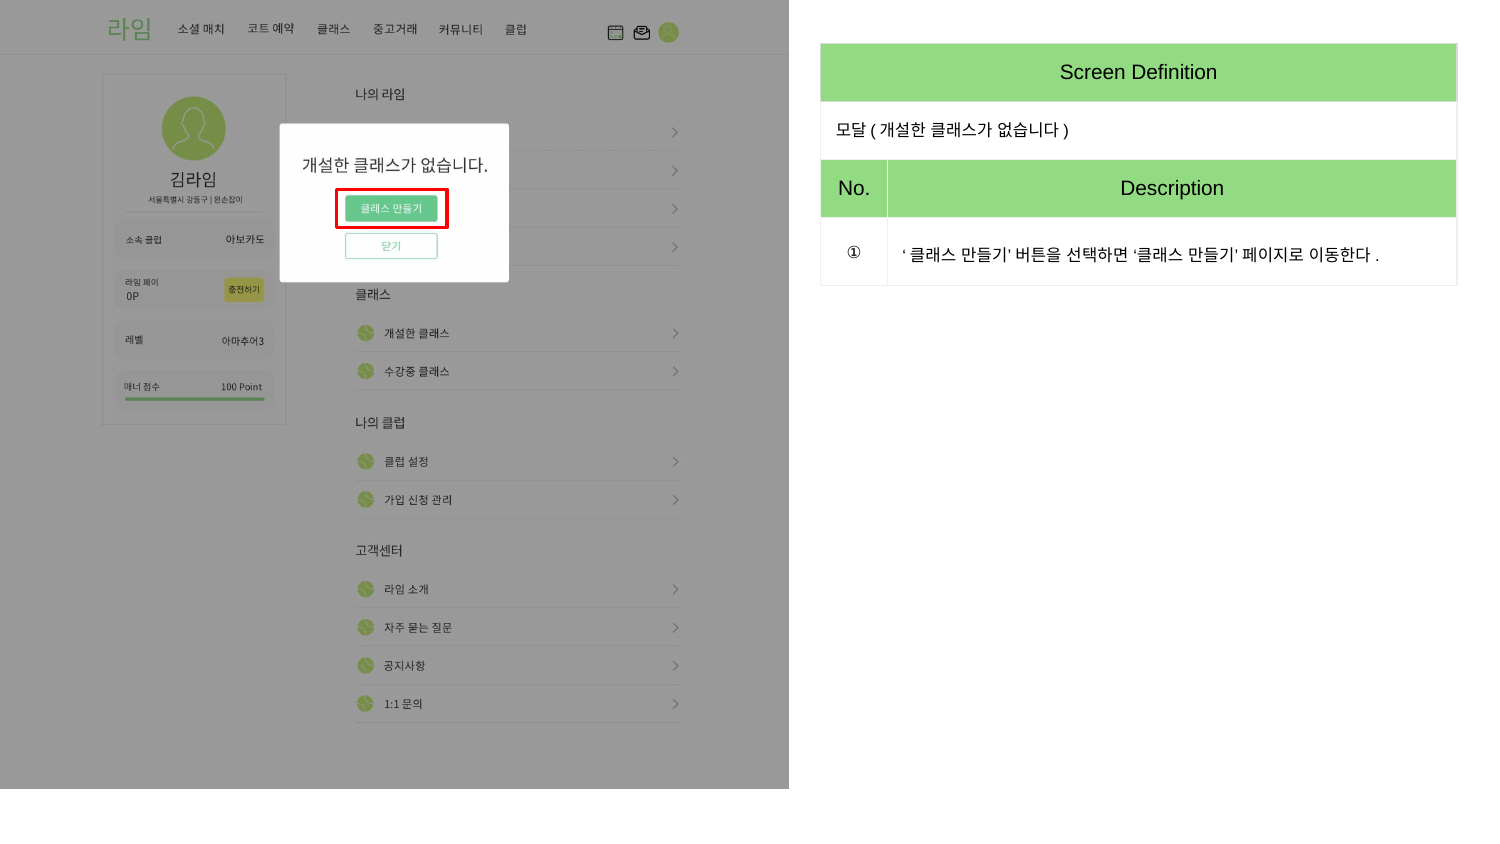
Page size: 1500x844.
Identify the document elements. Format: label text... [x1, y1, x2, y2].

table_cell ① [821, 218, 887, 285]
table_cell Description [888, 160, 1456, 217]
table_cell ‘클래스 만들기’ 버튼을 선택하면 ‘클래스 만들기’ 페이지로 이동한다. [888, 218, 1456, 285]
picture [0, 0, 790, 790]
table_cell No. [821, 160, 887, 217]
table_header Screen Definition [821, 44, 1456, 101]
table_cell 모달(개설한 클래스가 없습니다) [821, 102, 1456, 159]
